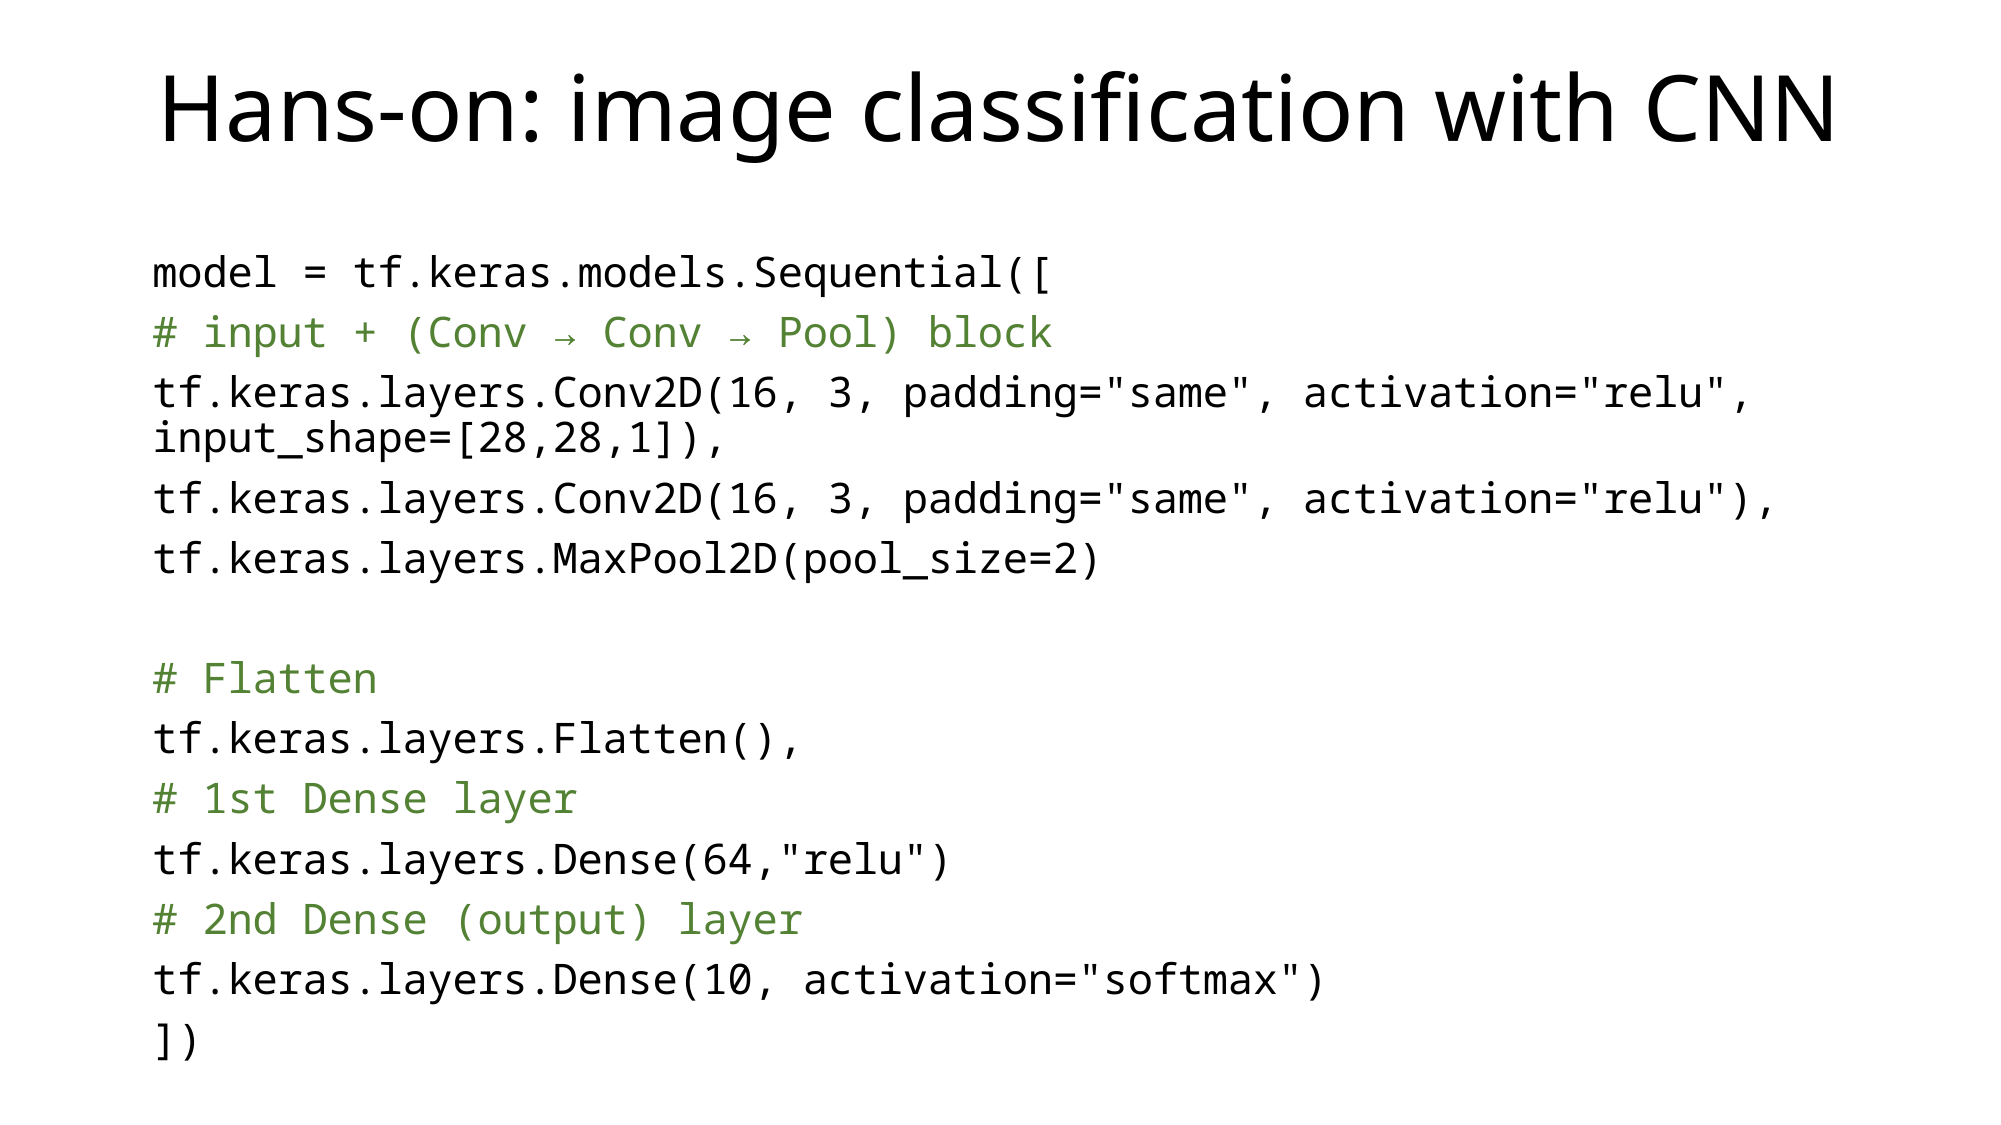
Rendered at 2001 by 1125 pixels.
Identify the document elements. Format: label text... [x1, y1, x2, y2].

list model = tf.keras.models.Sequential([ # input + (Conv → Conv → Pool) block tf.keras.layers.Conv2D(16, 3, padding="same", activation="relu", input_shape=[28,28,1]), tf.keras.layers.Conv2D(16, 3, padding="same", activation="relu"), tf.keras.layers.MaxPool2D(pool_size=2) # Flatten tf.keras.layers.Flatten(), # 1st Dense layer tf.keras.layers.Dense(64,"relu") # 2nd Dense (output) layer tf.keras.layers.Dense(10, activation="softmax") ]) [137, 243, 1937, 1072]
title Hans-on: image classification with CNN [137, 3, 1863, 221]
